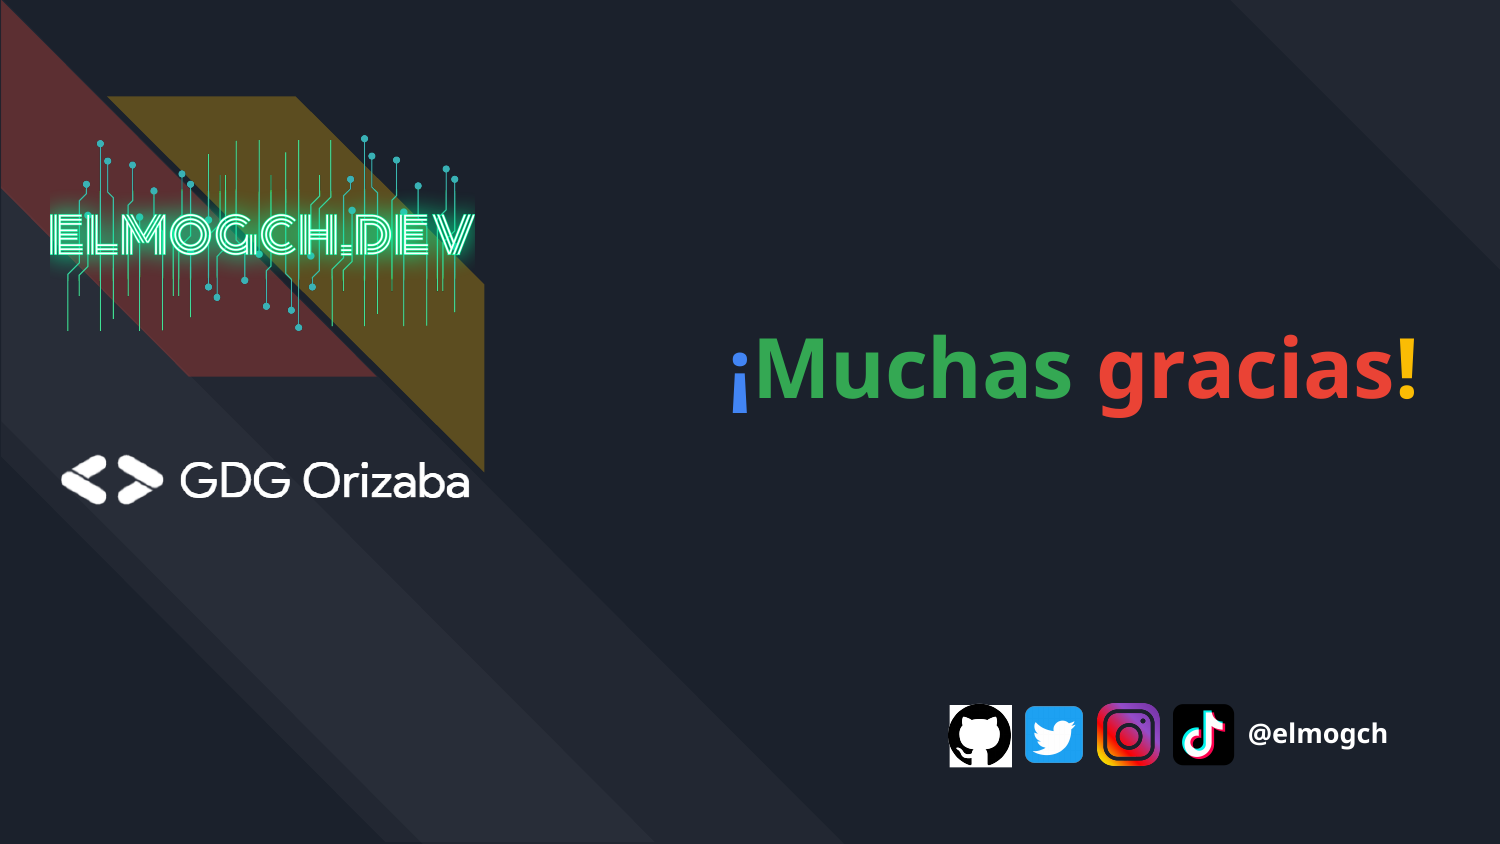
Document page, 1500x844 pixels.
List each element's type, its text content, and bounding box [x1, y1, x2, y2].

picture [50, 427, 475, 545]
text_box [947, 702, 1013, 768]
picture [1022, 702, 1086, 766]
subtitle @elmogch [1213, 701, 1404, 785]
picture [1097, 702, 1160, 766]
picture [50, 135, 475, 331]
title ¡Muchas gracias! [713, 300, 1464, 646]
picture [1167, 697, 1240, 771]
